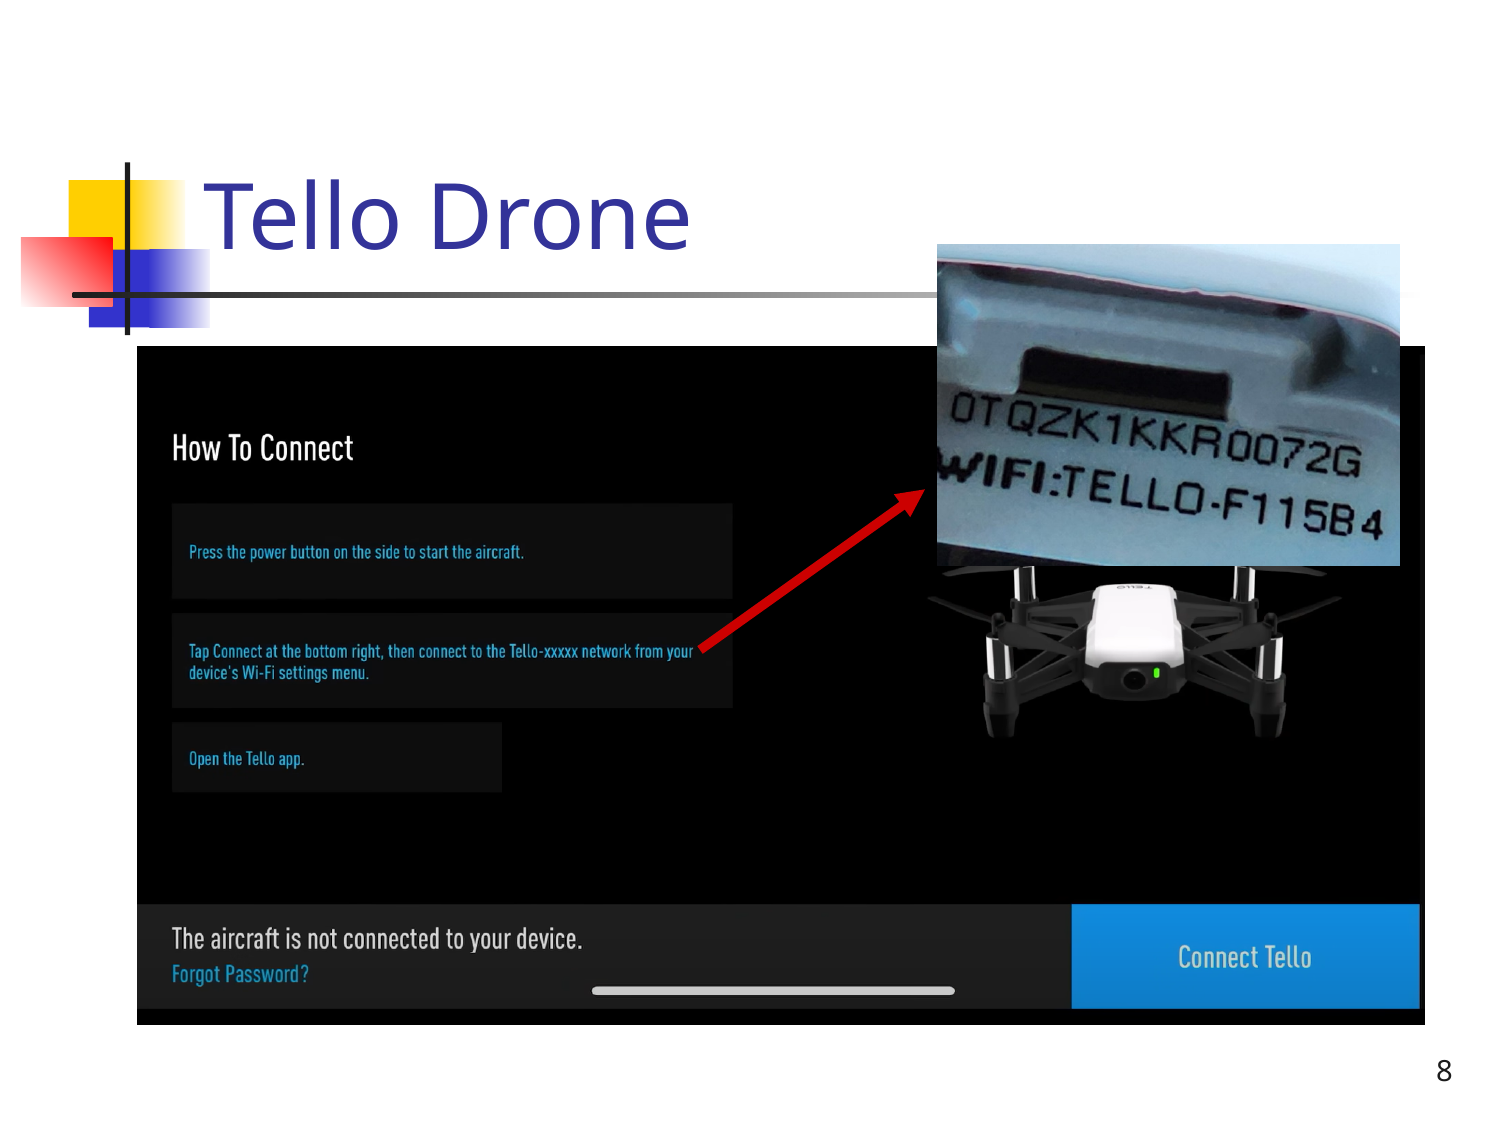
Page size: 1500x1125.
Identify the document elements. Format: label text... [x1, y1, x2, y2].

picture [137, 244, 1426, 1025]
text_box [699, 489, 926, 651]
slide_number 8 [1154, 1023, 1468, 1100]
title Tello Drone [188, 35, 1468, 275]
